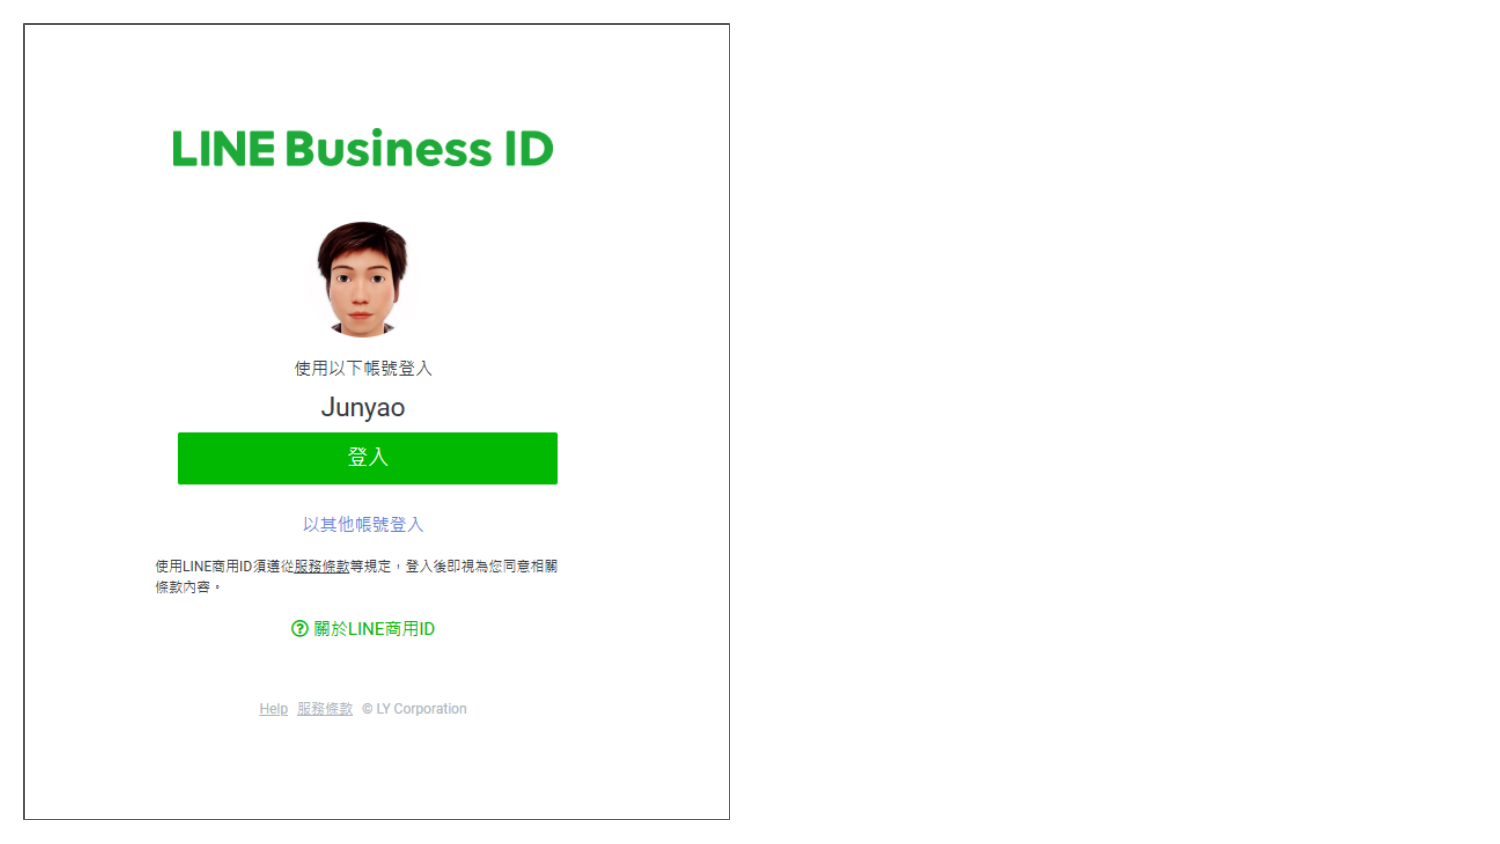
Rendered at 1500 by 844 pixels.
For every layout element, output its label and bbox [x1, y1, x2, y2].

picture [24, 24, 729, 819]
